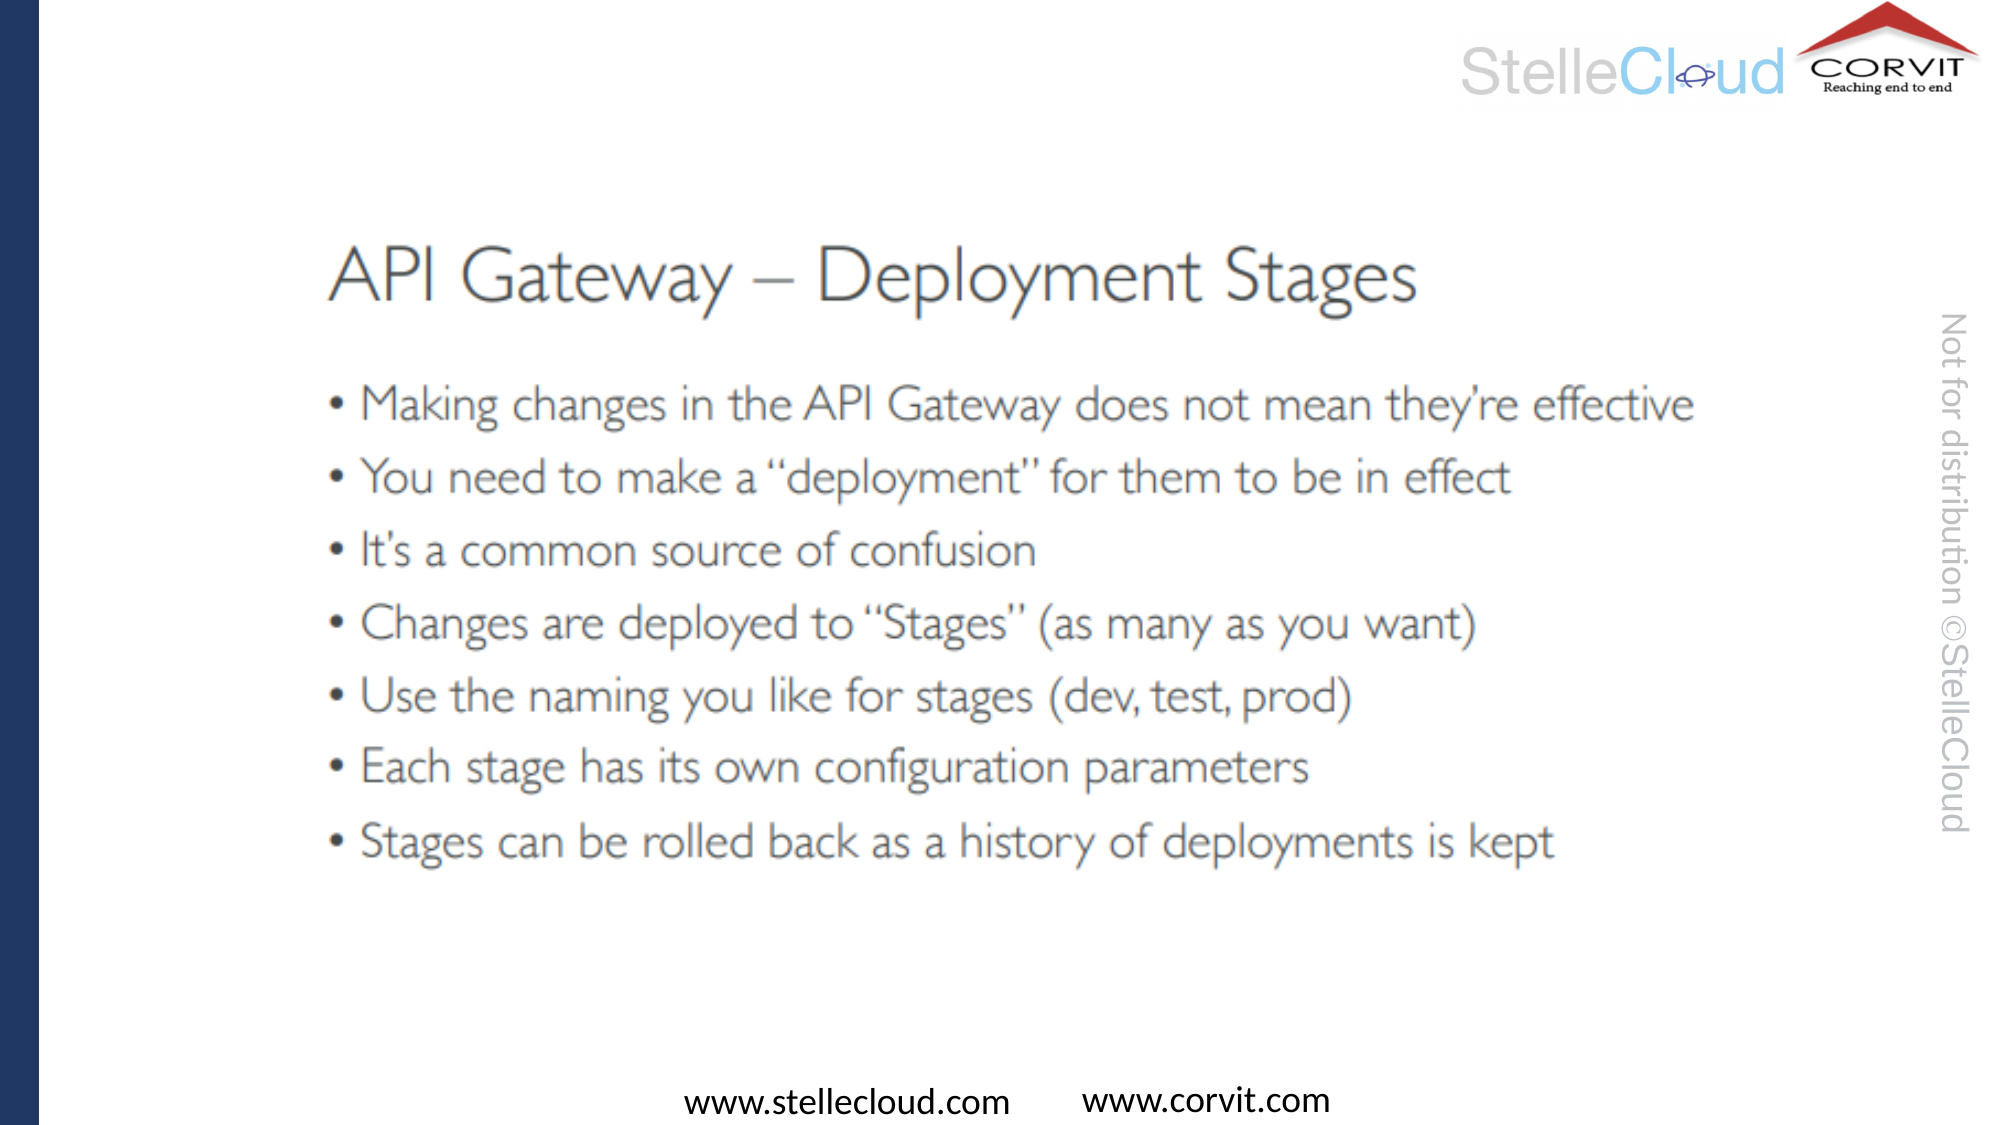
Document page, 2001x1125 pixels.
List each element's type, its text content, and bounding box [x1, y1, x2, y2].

picture [1455, 0, 1988, 111]
text_box www.stellecloud.com [669, 1069, 1027, 1125]
picture [288, 204, 1804, 966]
text_box Not for distribution ⒸStelleCloud [1927, 297, 1988, 1125]
text_box www.corvit.com [1067, 1067, 1347, 1125]
